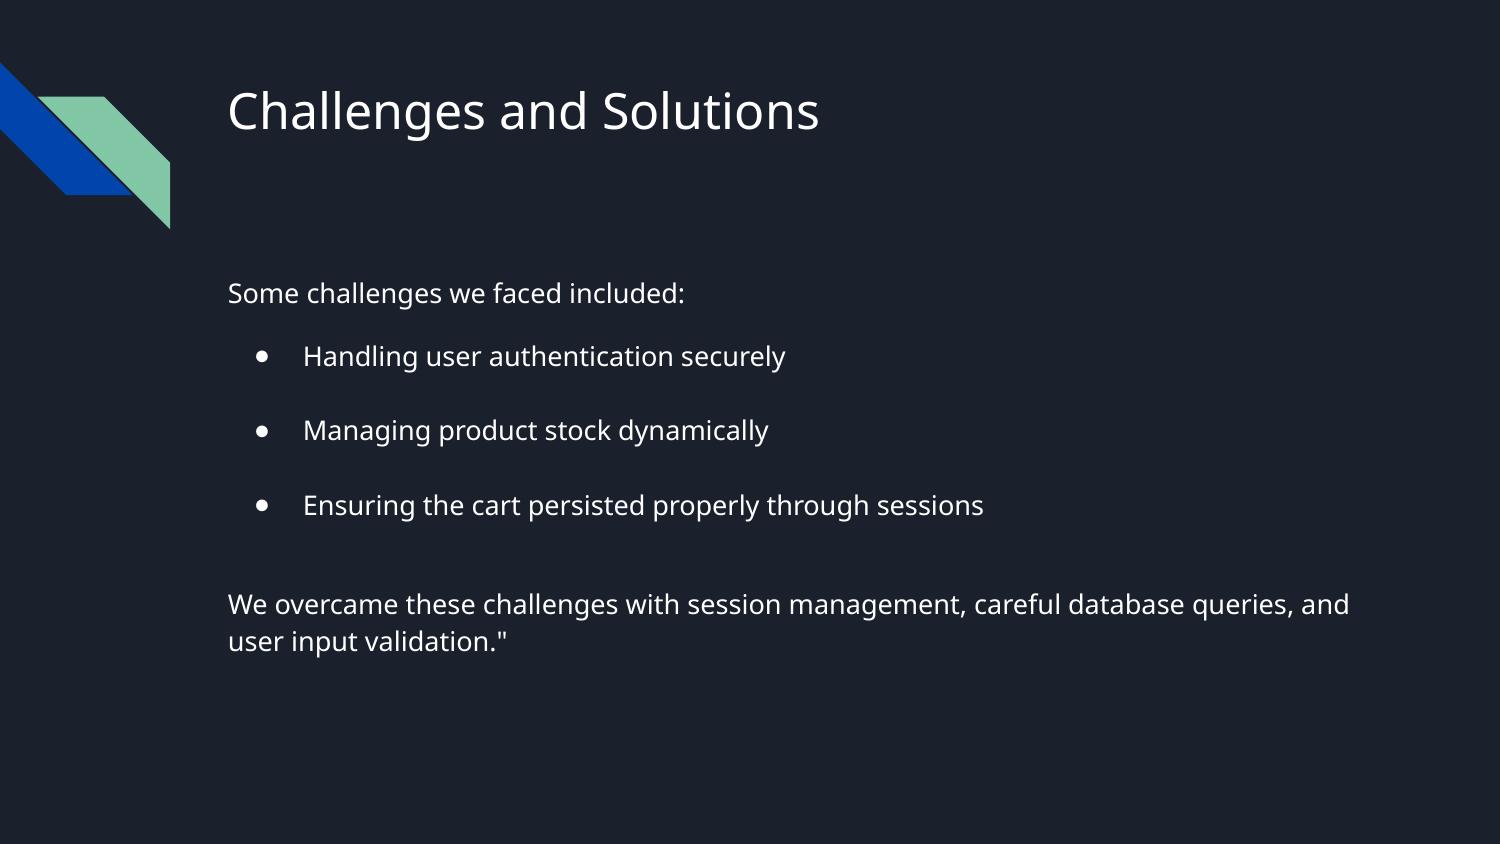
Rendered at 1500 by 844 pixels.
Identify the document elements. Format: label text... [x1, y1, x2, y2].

title Challenges and Solutions [212, 64, 1368, 215]
list Some challenges we faced included: Handling user authentication securely Managing product stock dynamically Ensuring the cart persisted properly through sessions We overcame these challenges with session management, careful database queries, and user input validation." [212, 257, 1368, 735]
